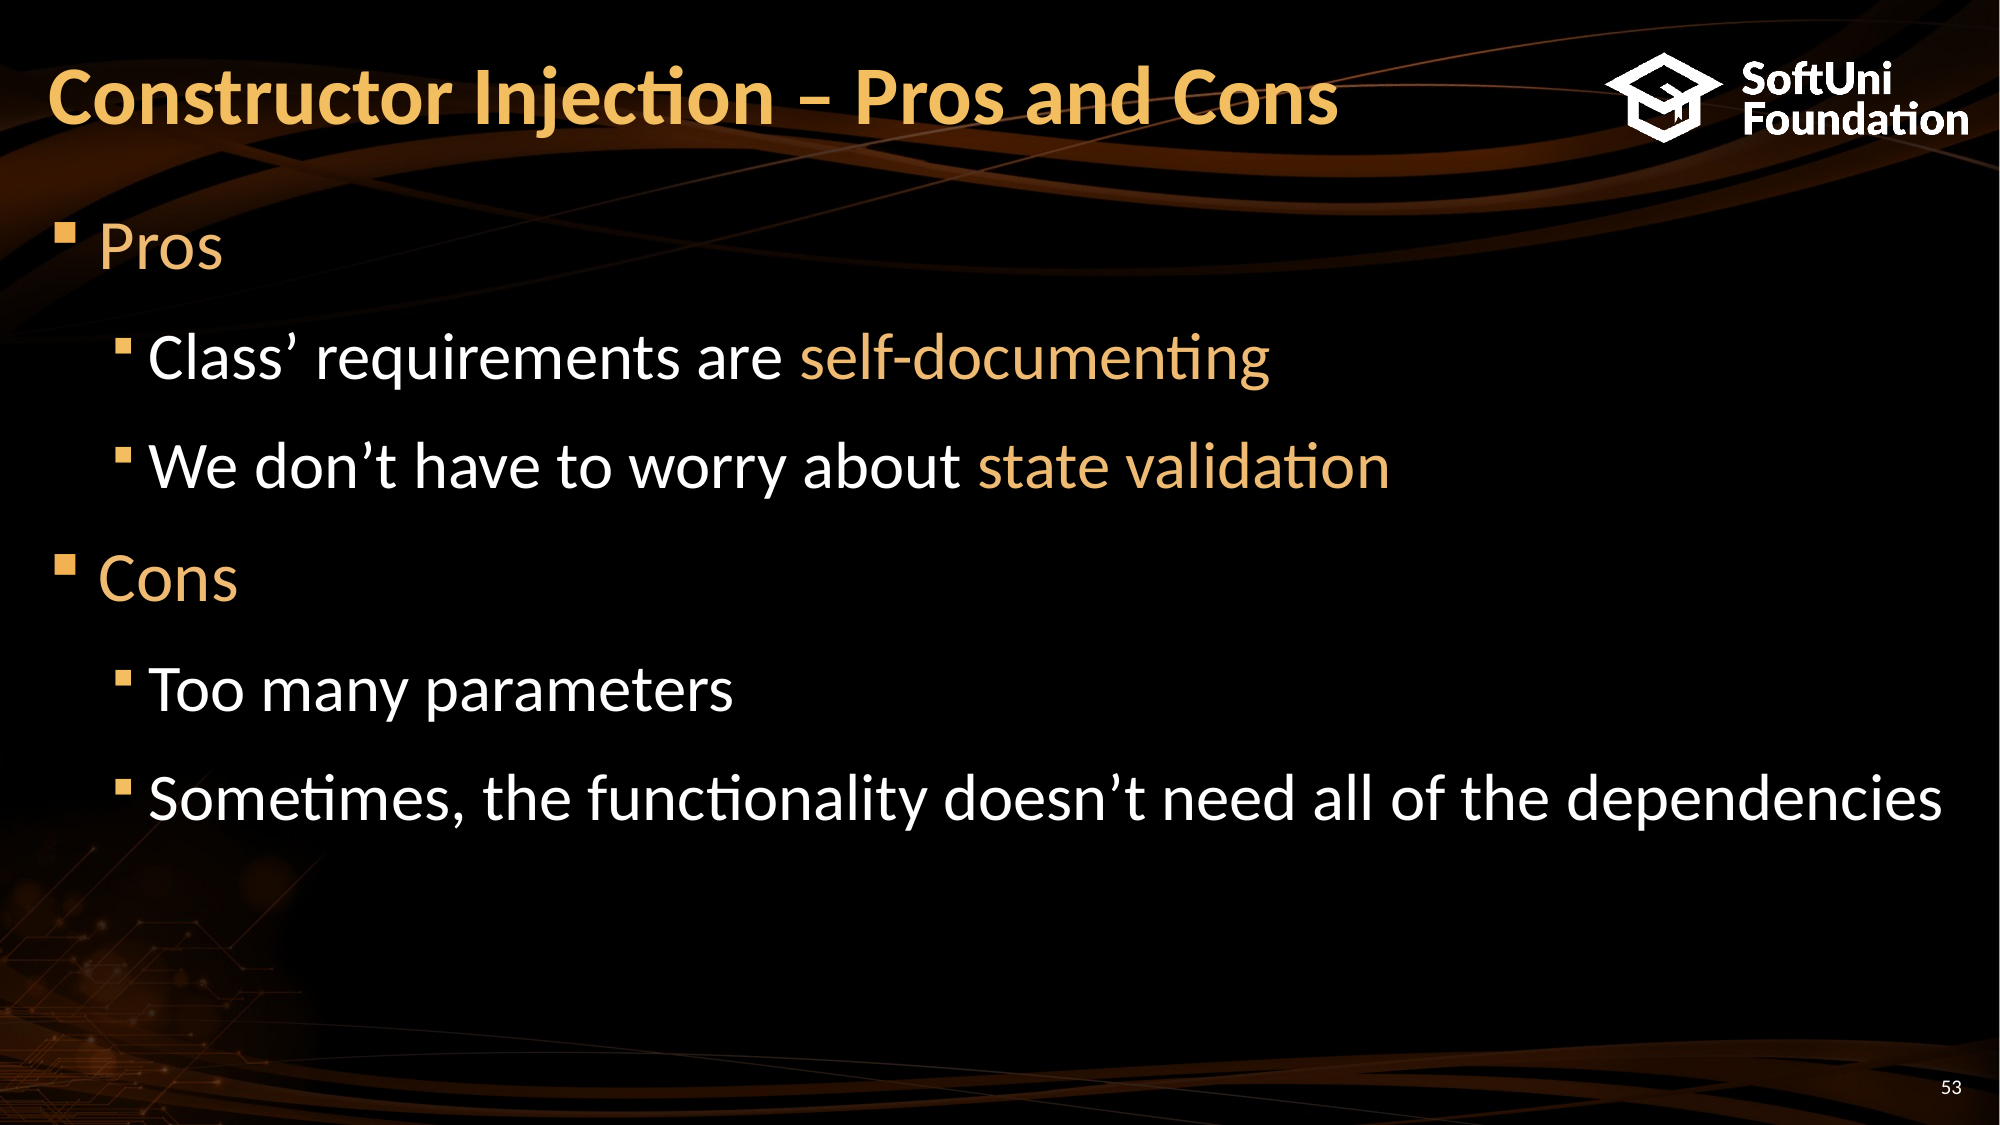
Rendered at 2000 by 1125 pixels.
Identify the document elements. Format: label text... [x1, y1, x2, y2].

picture [0, 0, 2000, 1125]
list Pros Class’ requirements are self-documenting We don’t have to worry about state validation Cons Too many parameters Sometimes, the functionality doesn’t need all of the dependencies [31, 188, 1968, 1103]
title Constructor Injection – Pros and Cons [30, 6, 1602, 189]
